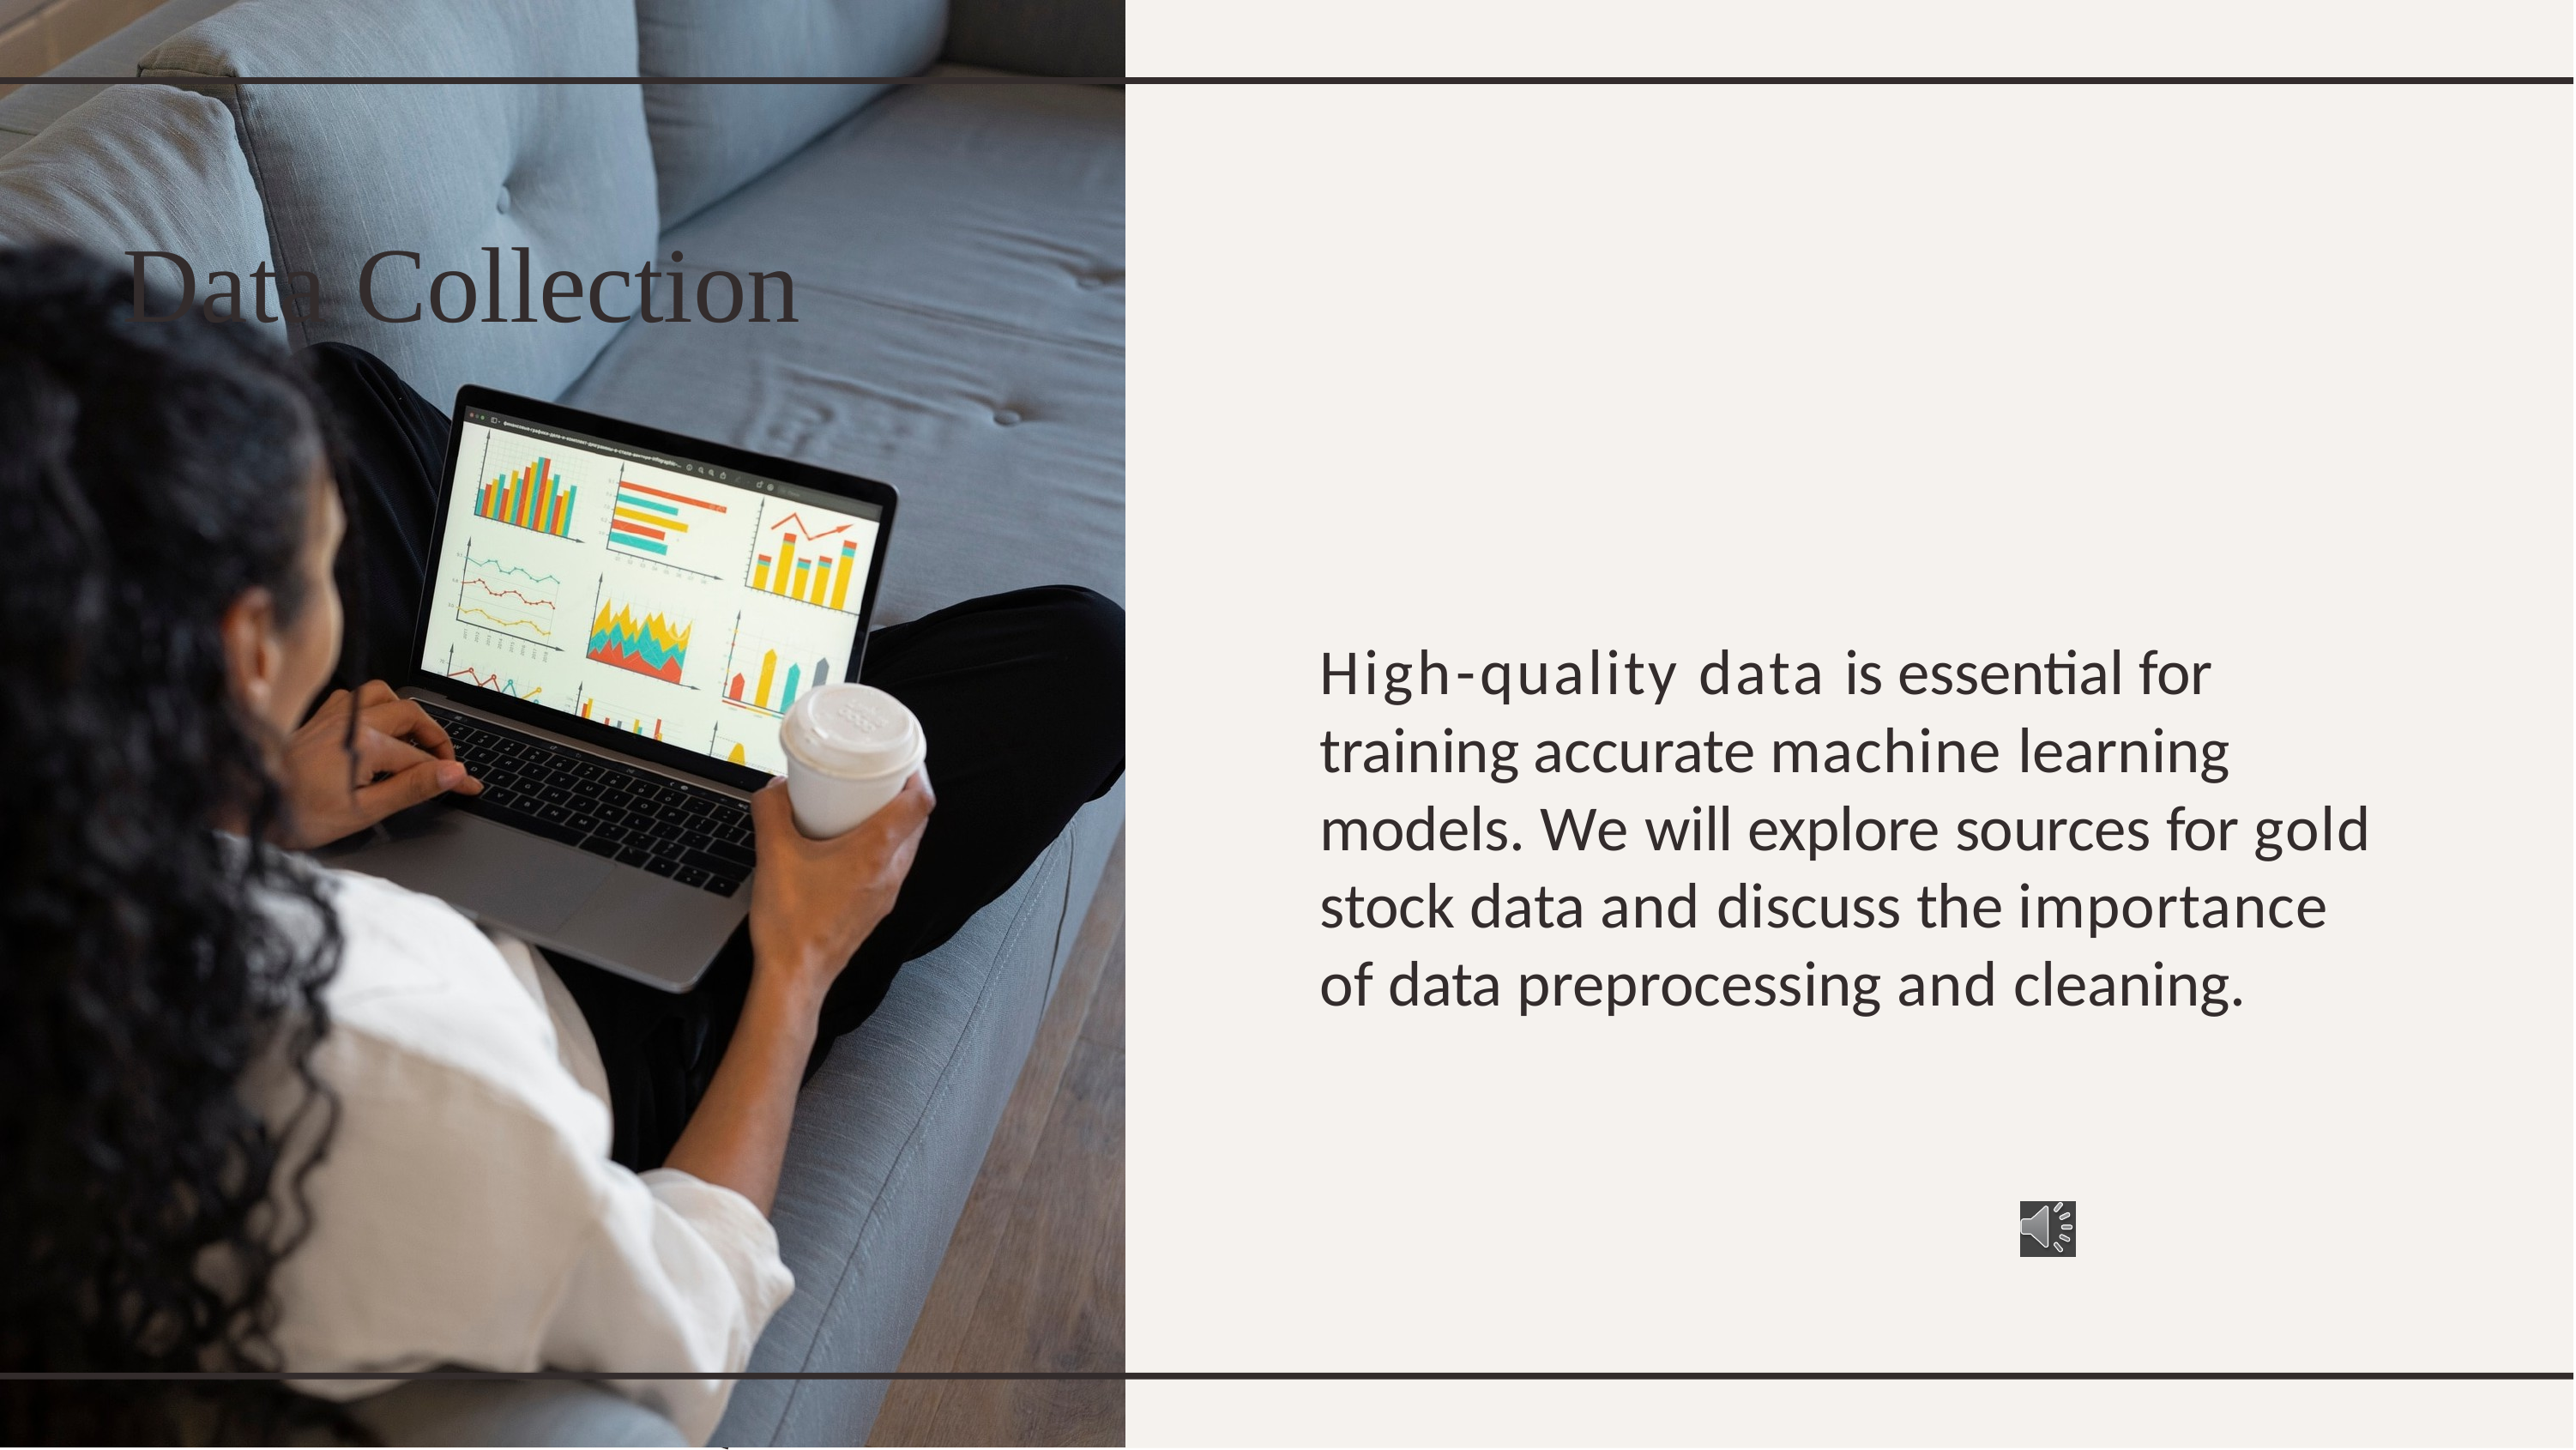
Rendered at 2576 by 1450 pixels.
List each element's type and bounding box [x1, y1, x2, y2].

picture [2018, 1199, 2078, 1258]
text_box [0, 0, 2574, 1450]
